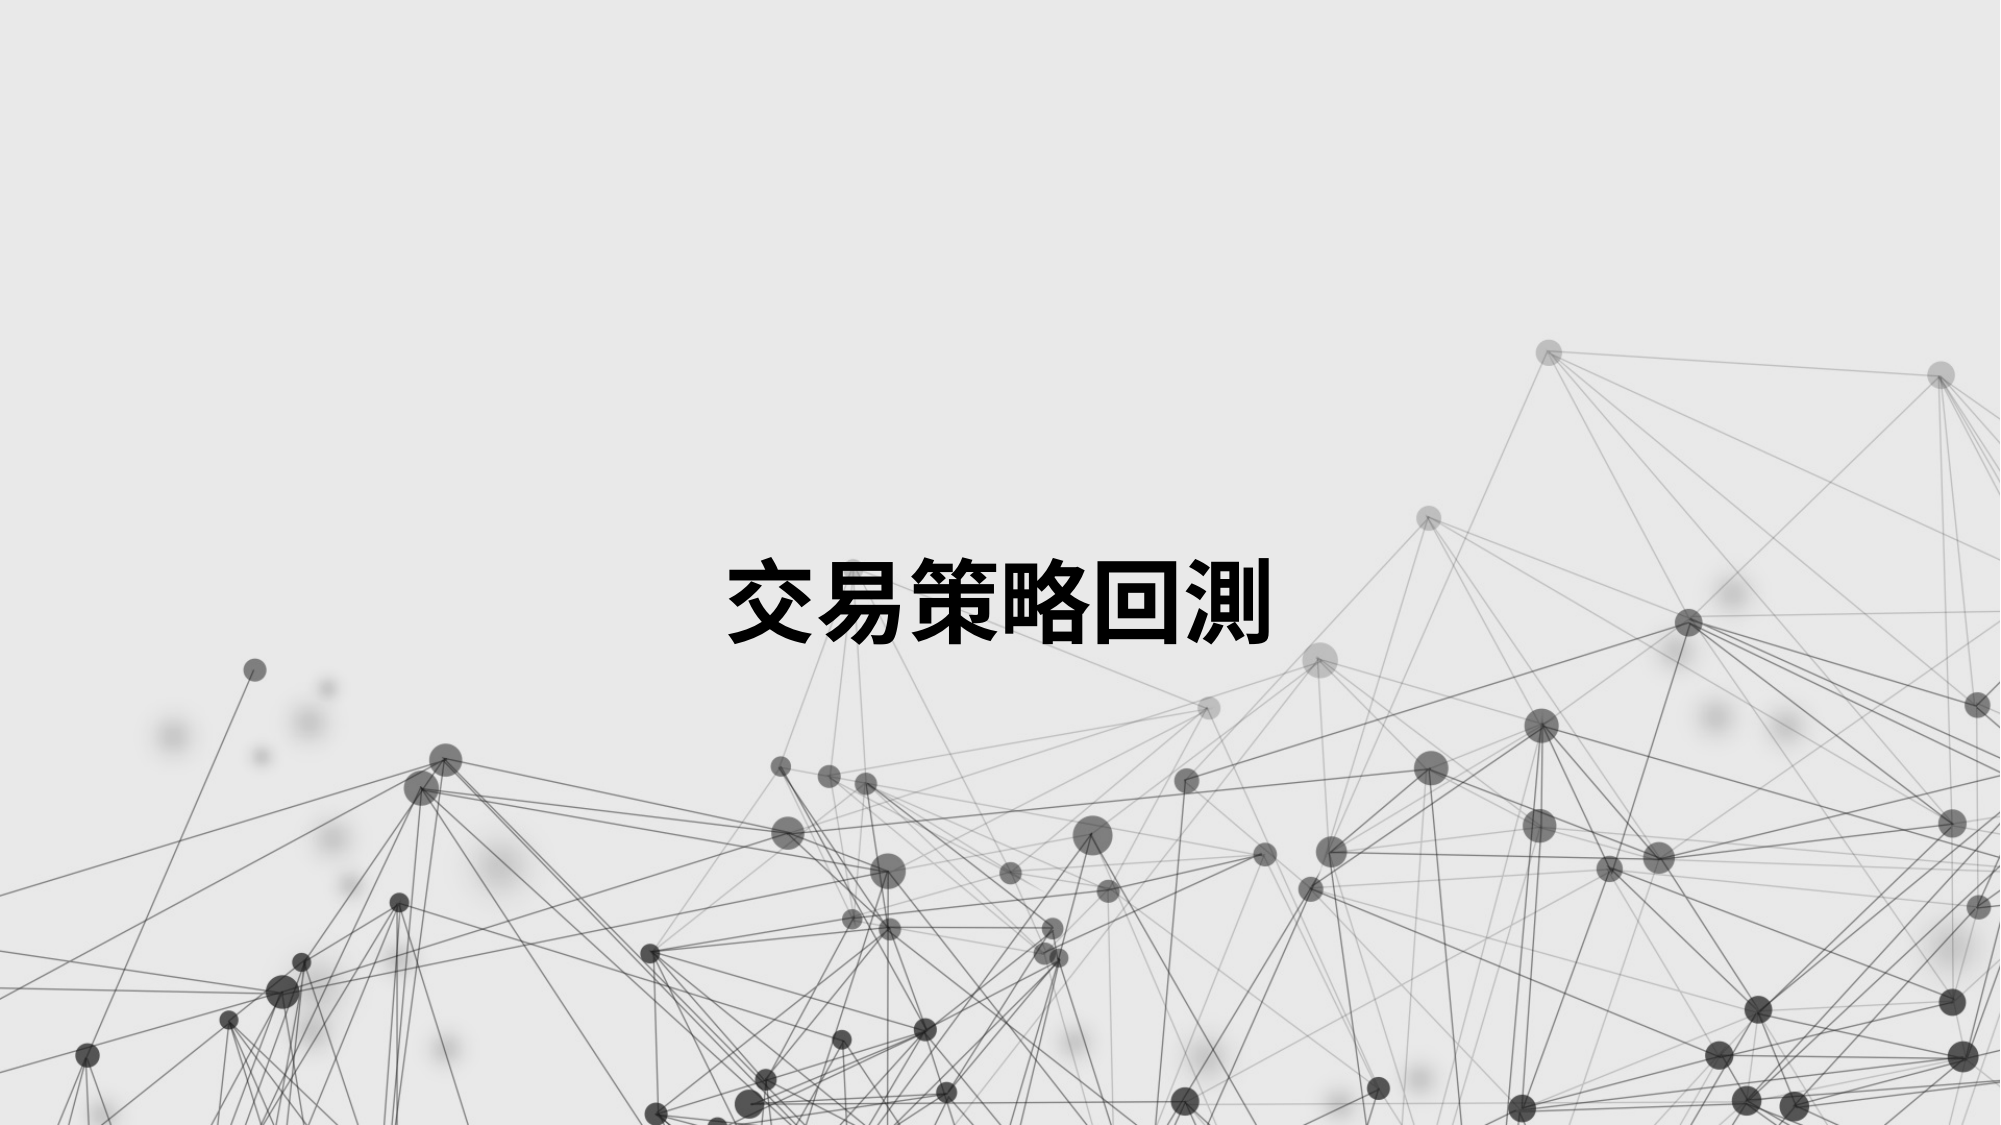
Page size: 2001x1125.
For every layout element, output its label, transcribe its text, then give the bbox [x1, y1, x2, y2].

title 交易策略回測 [137, 497, 1863, 716]
